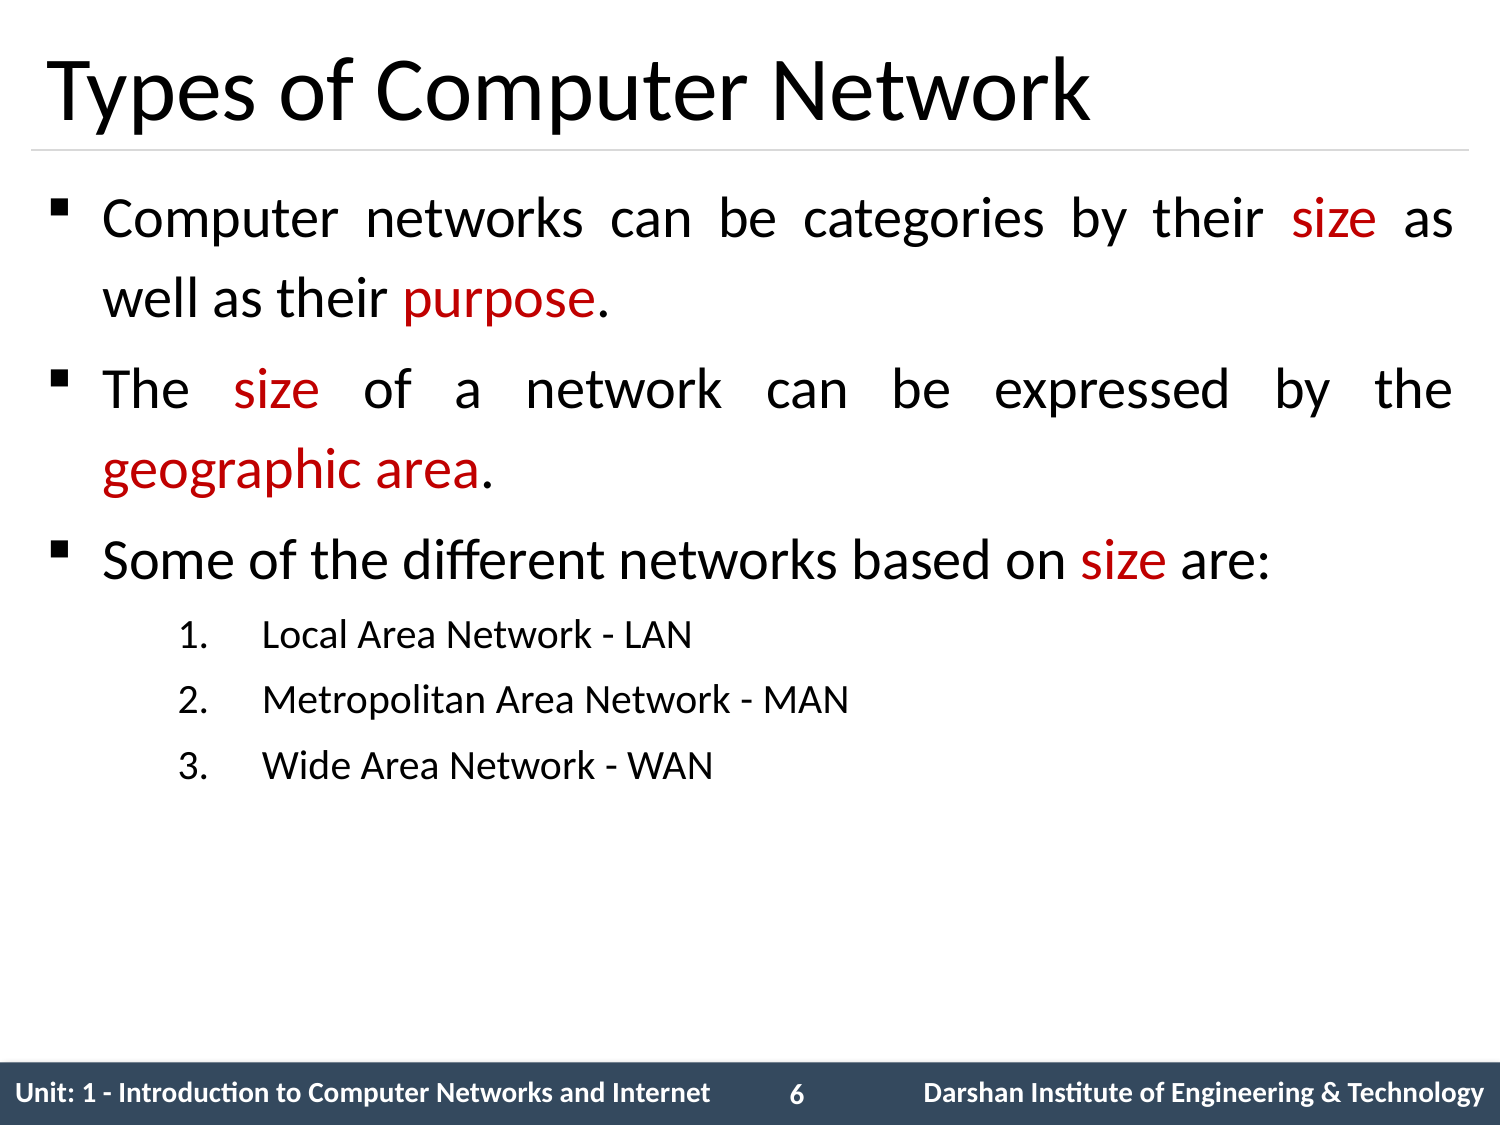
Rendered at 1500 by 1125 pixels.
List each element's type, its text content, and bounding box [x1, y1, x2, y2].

list Computer networks can be categories by their size as well as their purpose. The size of a network can be expressed by the geographic area. Some of the different networks based on size are: Local Area Network - LAN Metropolitan Area Network - MAN Wide Area Network - WAN [31, 162, 1469, 1038]
title Types of Computer Network [31, 17, 1469, 150]
